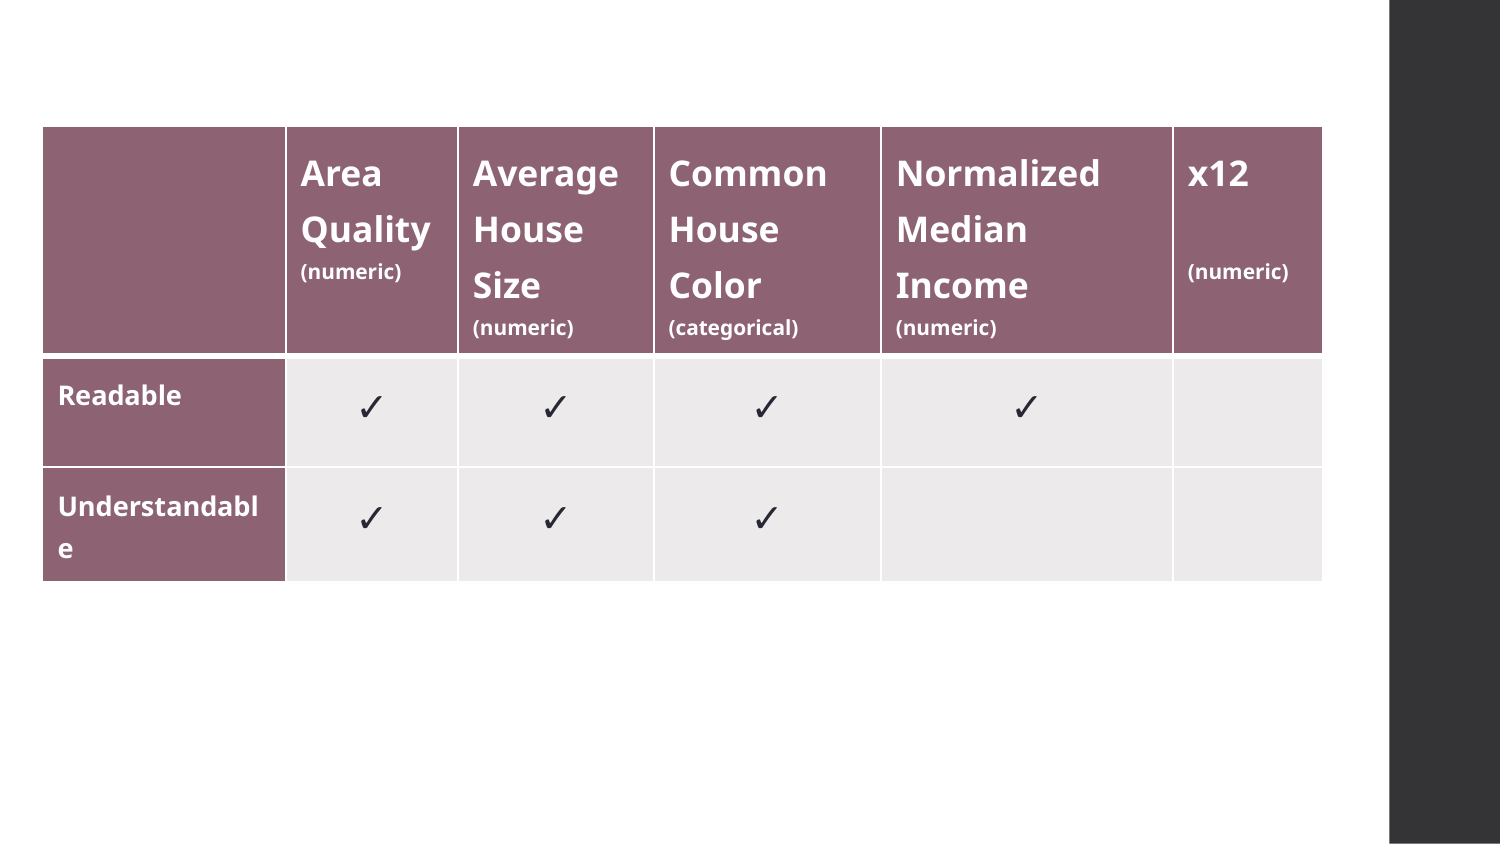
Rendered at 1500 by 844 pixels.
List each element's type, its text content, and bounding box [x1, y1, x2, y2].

table_cell ✓ [287, 468, 457, 581]
table_cell ✓ [882, 359, 1172, 466]
table_cell ✓ [459, 359, 653, 466]
table_header [43, 127, 285, 353]
table_header x12 (numeric) [1174, 127, 1322, 353]
table_cell [1174, 359, 1322, 466]
table_cell ✓ [655, 468, 880, 581]
table_header Average House Size (numeric) [459, 127, 653, 353]
table_cell ✓ [287, 359, 457, 466]
table_cell ✓ [459, 468, 653, 581]
table_header Common House Color (categorical) [655, 127, 880, 353]
table_header Area Quality (numeric) [287, 127, 457, 353]
table_cell Understandable [43, 468, 285, 581]
table_cell Readable [43, 359, 285, 466]
table_cell [882, 468, 1172, 581]
table_cell ✓ [655, 359, 880, 466]
table_header Normalized Median Income (numeric) [882, 127, 1172, 353]
table_cell [1174, 468, 1322, 581]
